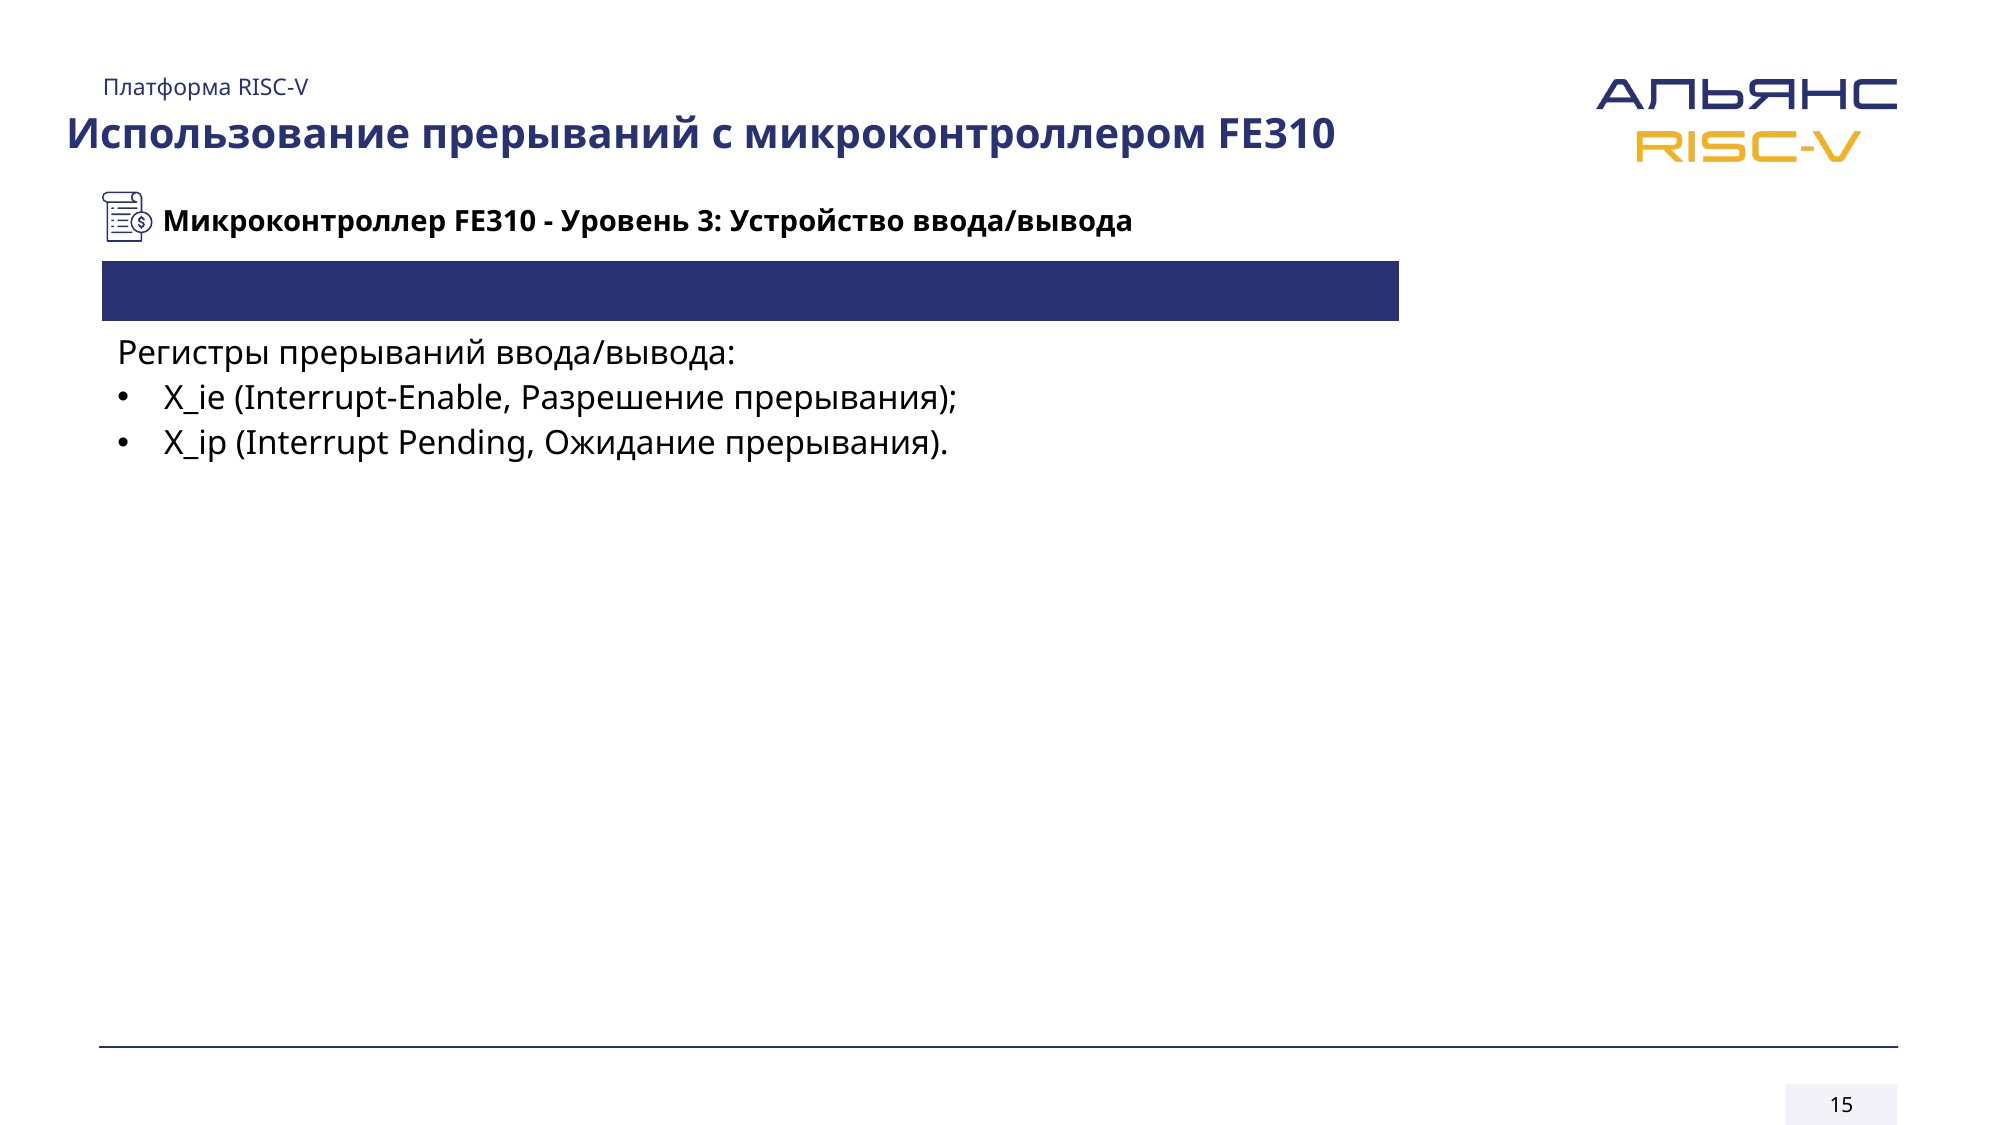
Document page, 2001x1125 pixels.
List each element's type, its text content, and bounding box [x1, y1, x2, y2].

text_box Платформа RISC-V [88, 65, 1624, 108]
text_box Микроконтроллер FE310 - Уровень 3: Устройство ввода/вывода [162, 201, 1476, 237]
table_header [102, 261, 1399, 321]
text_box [101, 191, 153, 242]
table_cell Регистры прерываний ввода/вывода: X_ie (Interrupt-Enable, Разрешение прерывания); X_ip (Interrupt Pending, Ожидание прерывания). [102, 321, 1400, 563]
text_box Использование прерываний с микроконтроллером FE310 [51, 99, 1352, 165]
text_box 15 [1785, 1084, 1898, 1125]
picture [1595, 79, 1898, 162]
